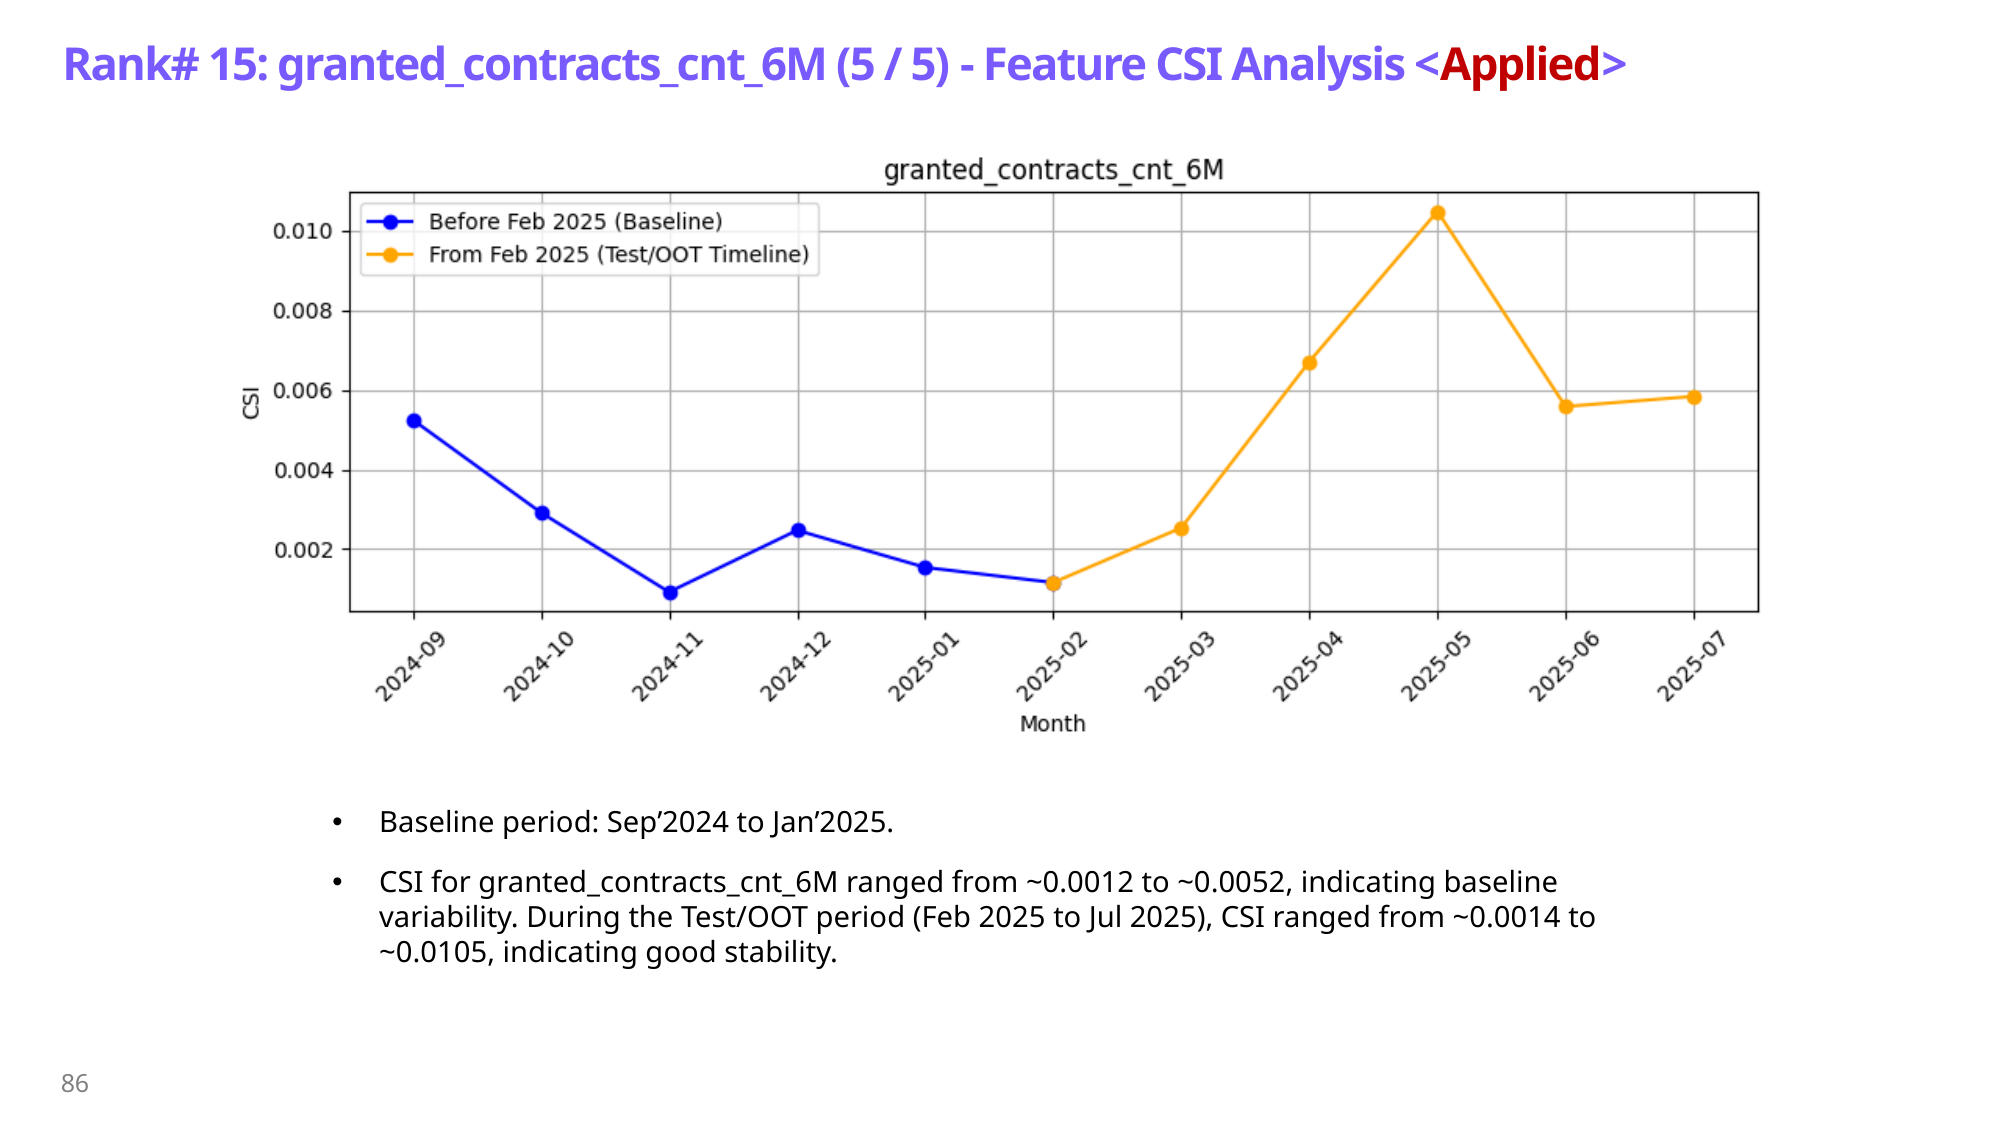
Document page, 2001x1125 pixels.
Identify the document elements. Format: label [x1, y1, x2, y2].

text_box [317, 796, 1683, 976]
text_box [45, 1054, 496, 1115]
picture [226, 142, 1772, 752]
title [47, 0, 1950, 98]
